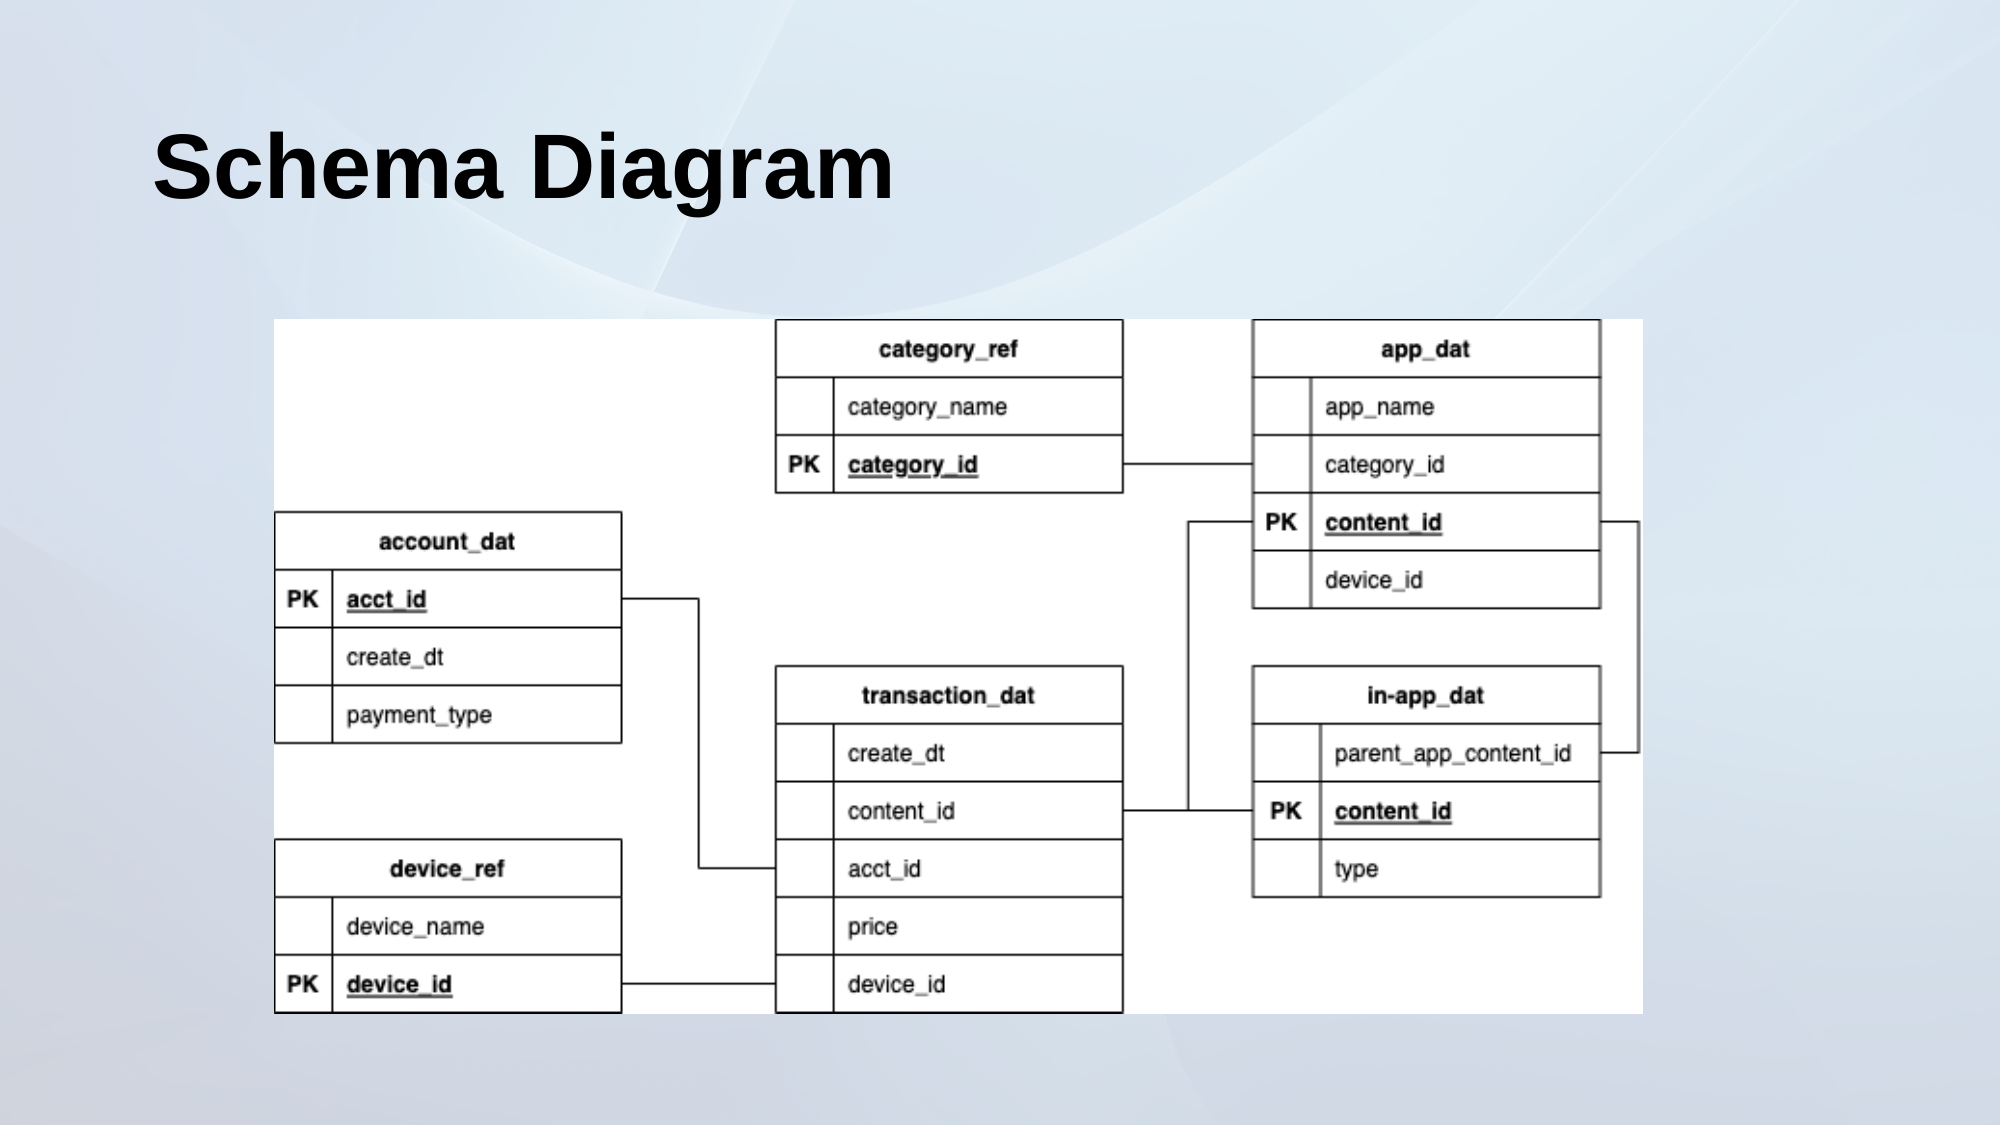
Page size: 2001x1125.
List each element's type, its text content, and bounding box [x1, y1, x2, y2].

title Schema Diagram [137, 59, 1863, 278]
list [273, 319, 1643, 1014]
